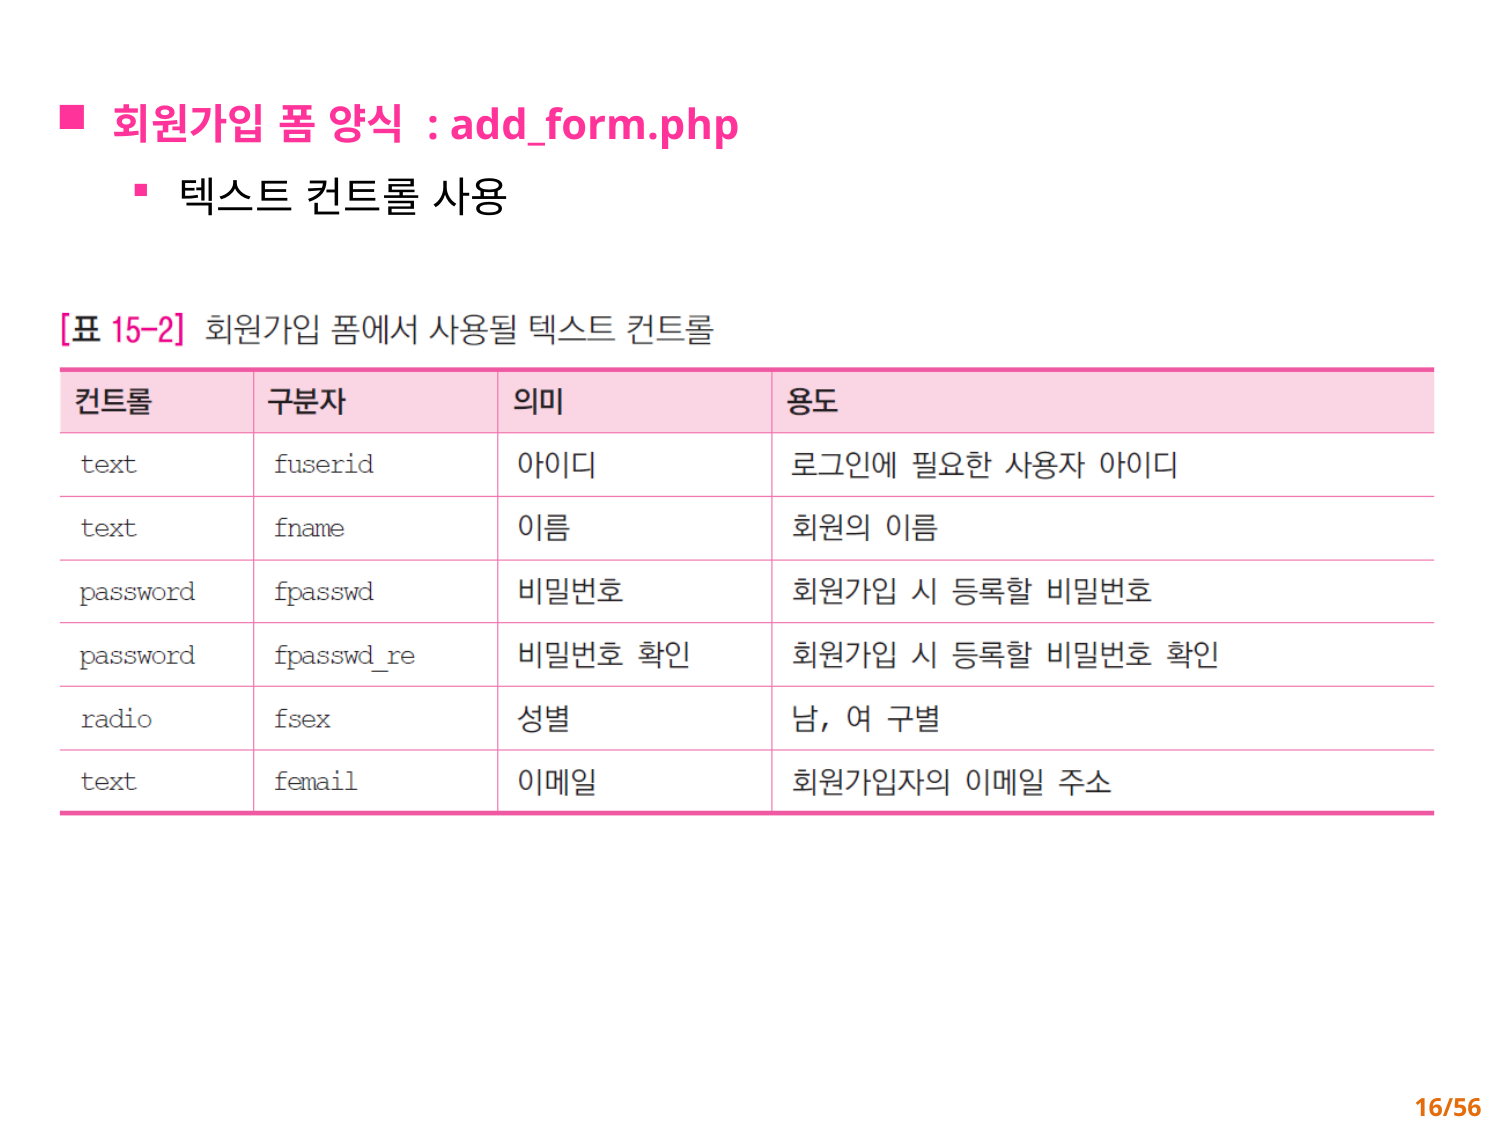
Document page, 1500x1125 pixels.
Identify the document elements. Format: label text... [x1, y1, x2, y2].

picture [38, 291, 1462, 834]
list 회원가입 폼 양식 : add_form.php 텍스트 컨트롤 사용 [41, 90, 1459, 256]
